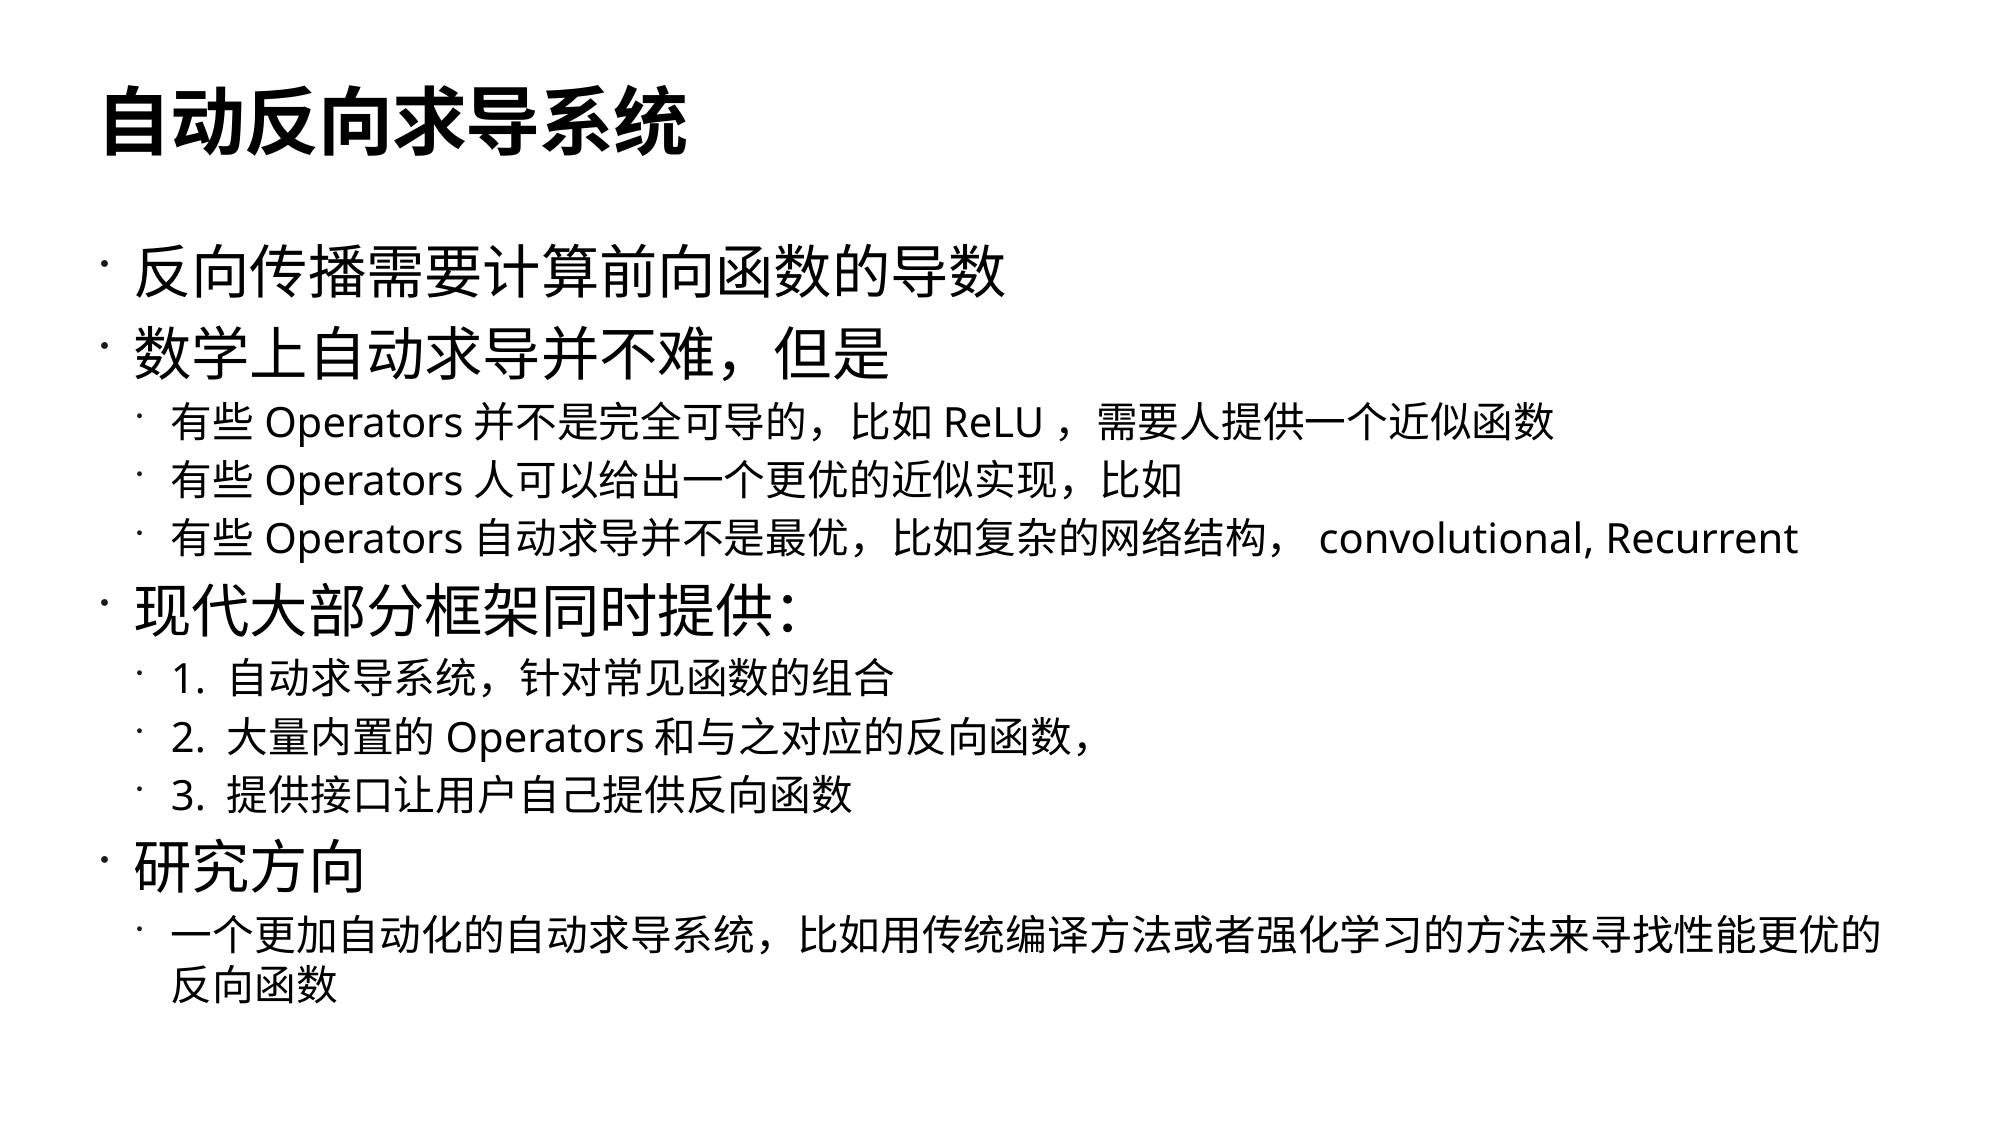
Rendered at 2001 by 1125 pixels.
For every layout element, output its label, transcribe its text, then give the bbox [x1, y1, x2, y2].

list 反向传播需要计算前向函数的导数 数学上自动求导并不难，但是 有些Operators并不是完全可导的，比如ReLU，需要人提供一个近似函数 有些Operators人可以给出一个更优的近似实现，比如 有些Operators自动求导并不是最优，比如复杂的网络结构，convolutional, Recurrent 现代大部分框架同时提供： 1. 自动求导系统，针对常见函数的组合 2. 大量内置的Operators和与之对应的反向函数， 3. 提供接口让用户自己提供反向函数 研究方向 一个更加自动化的自动求导系统，比如用传统编译方法或者强化学习的方法来寻找性能更优的反向函数 [95, 235, 1904, 1036]
title 自动反向求导系统 [96, 75, 1904, 166]
